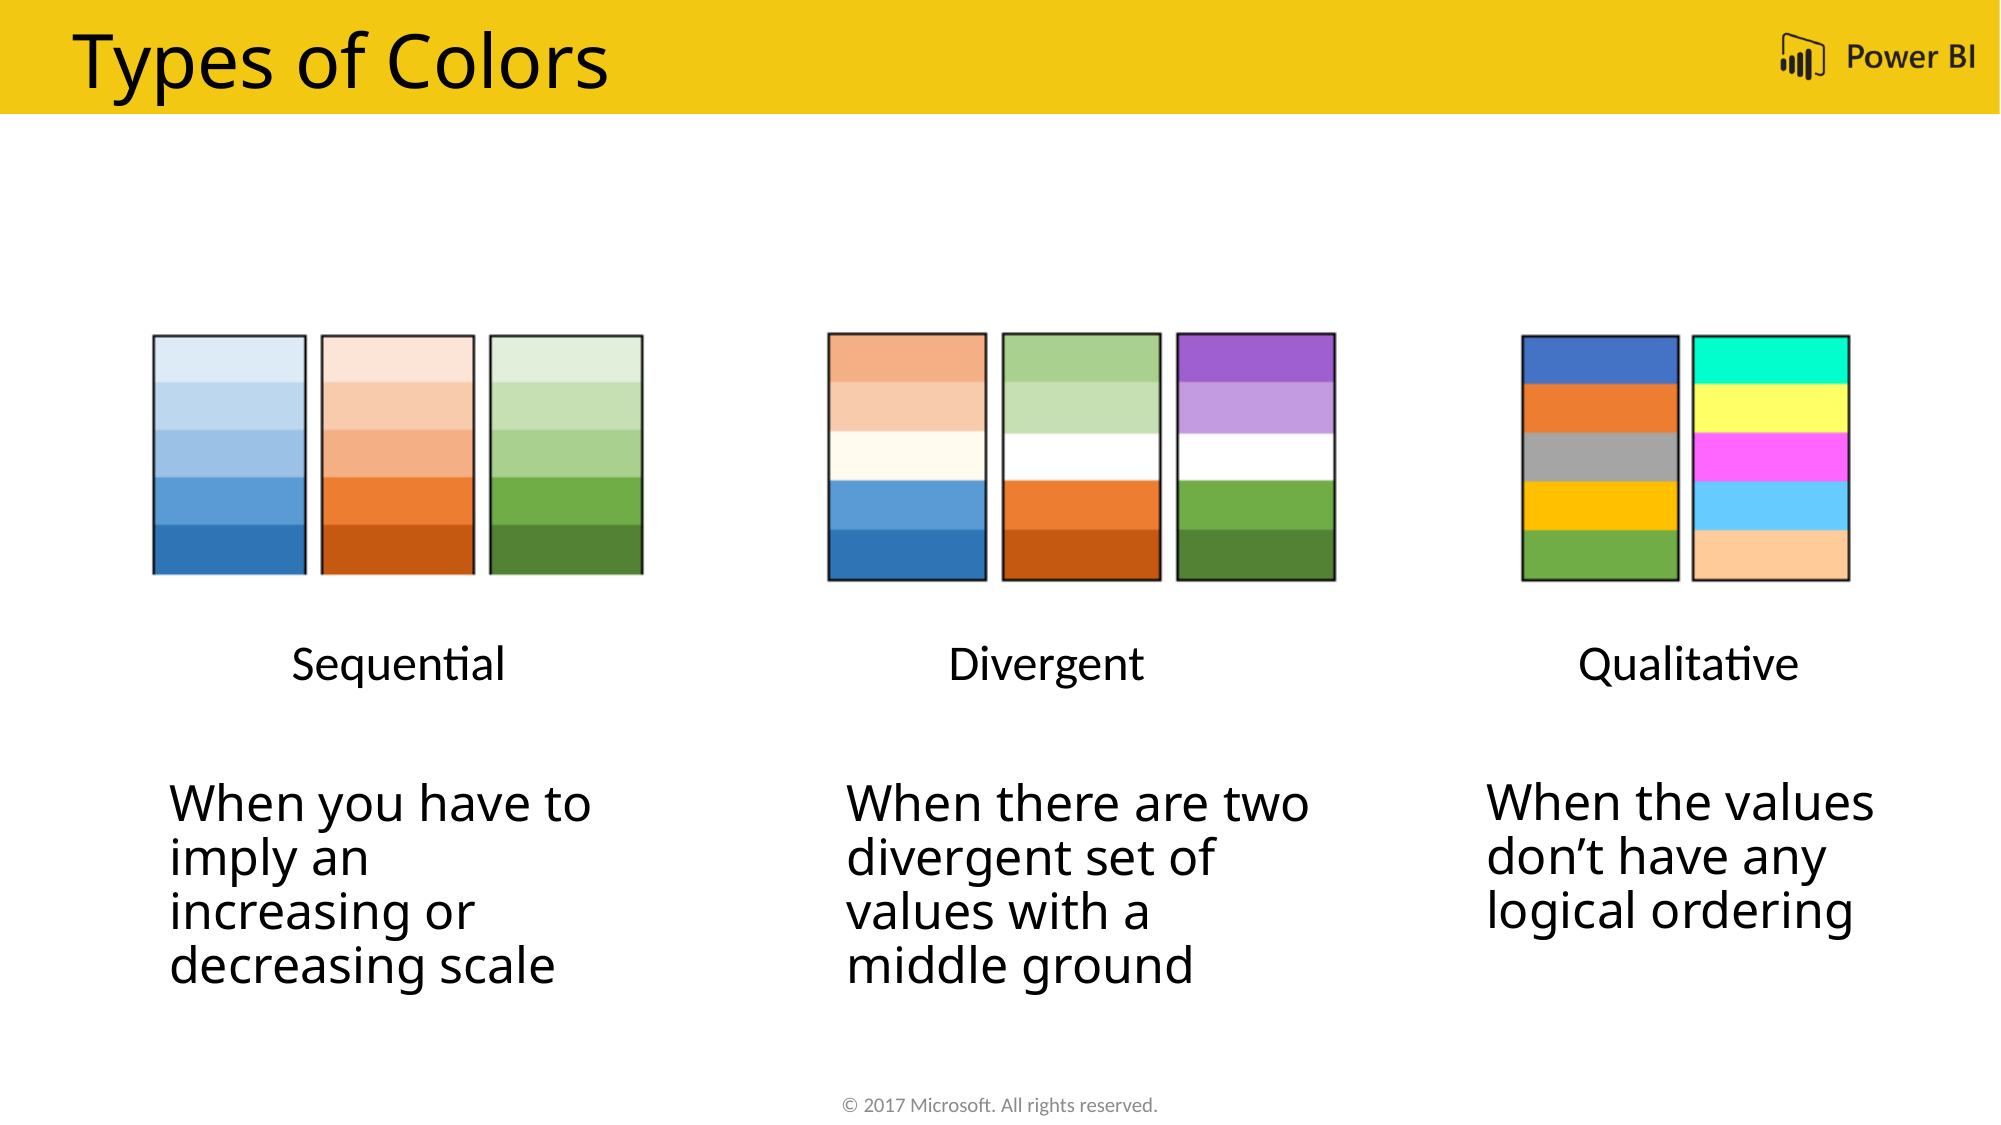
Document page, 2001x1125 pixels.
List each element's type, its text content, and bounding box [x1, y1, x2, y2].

text_box Types of Colors [58, 5, 1879, 111]
footer © 2017 Microsoft. All rights reserved. [662, 1084, 1338, 1123]
text_box When you have to imply an increasing or decreasing scale [139, 754, 656, 1018]
picture [816, 326, 1349, 592]
text_box [0, 0, 2000, 115]
text_box When the values don’t have any logical ordering [1455, 753, 1940, 964]
picture [1510, 326, 1868, 592]
picture [1769, 23, 1985, 91]
text_box Sequential [153, 613, 656, 716]
text_box Divergent [796, 613, 1298, 716]
text_box Qualitative [1438, 613, 1940, 716]
picture [139, 326, 656, 592]
text_box When there are two divergent set of values with a middle ground [816, 754, 1349, 1018]
